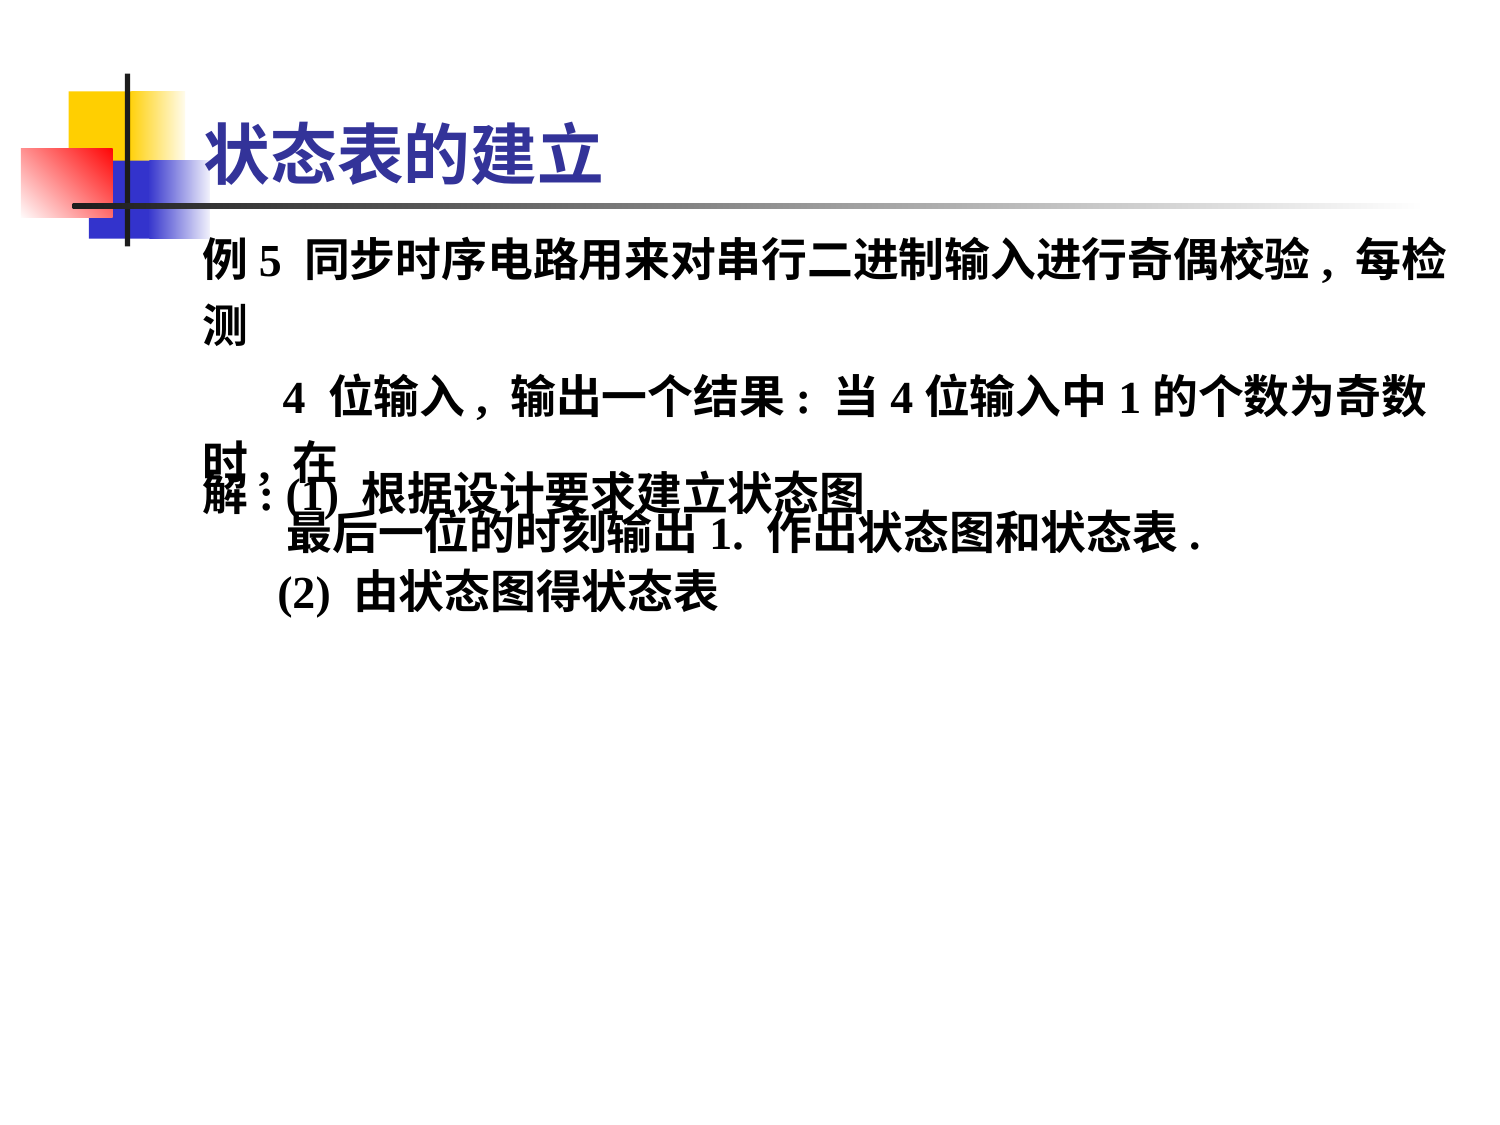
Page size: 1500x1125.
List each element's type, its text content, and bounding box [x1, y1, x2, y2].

title 状态表的建立 [188, 12, 1468, 200]
text_box 解: (1) 根据设计要求建立状态图 [187, 446, 1038, 527]
text_box 例5 同步时序电路用来对串行二进制输入进行奇偶校验, 每检测 4 位输入, 输出一个结果: 当4位输入中1的个数为奇数时, 在 最后一位的时刻输出1. 作出状态图和状态表. [187, 212, 1475, 567]
text_box (2) 由状态图得状态表 [262, 544, 788, 625]
